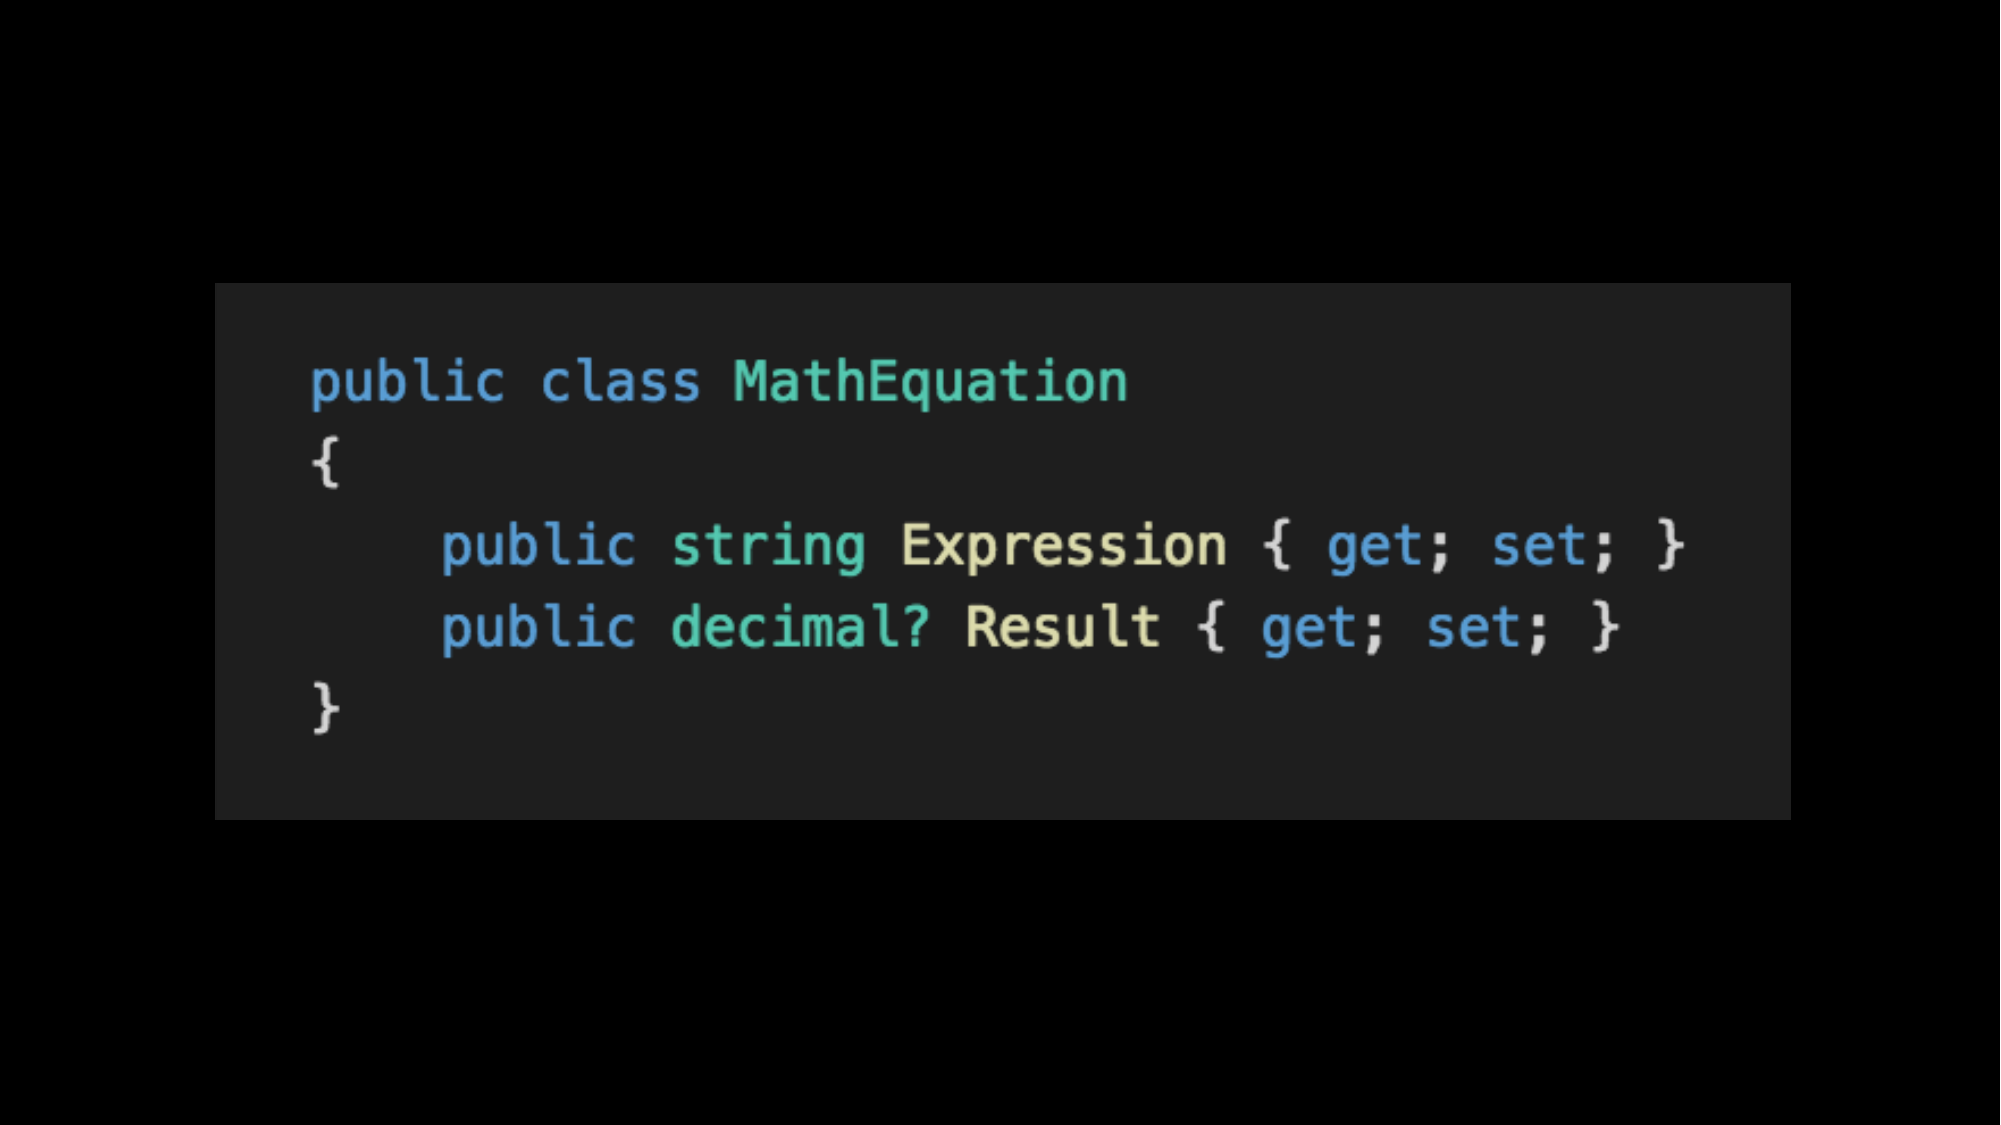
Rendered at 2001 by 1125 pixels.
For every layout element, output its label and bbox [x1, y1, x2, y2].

list [215, 283, 1791, 820]
